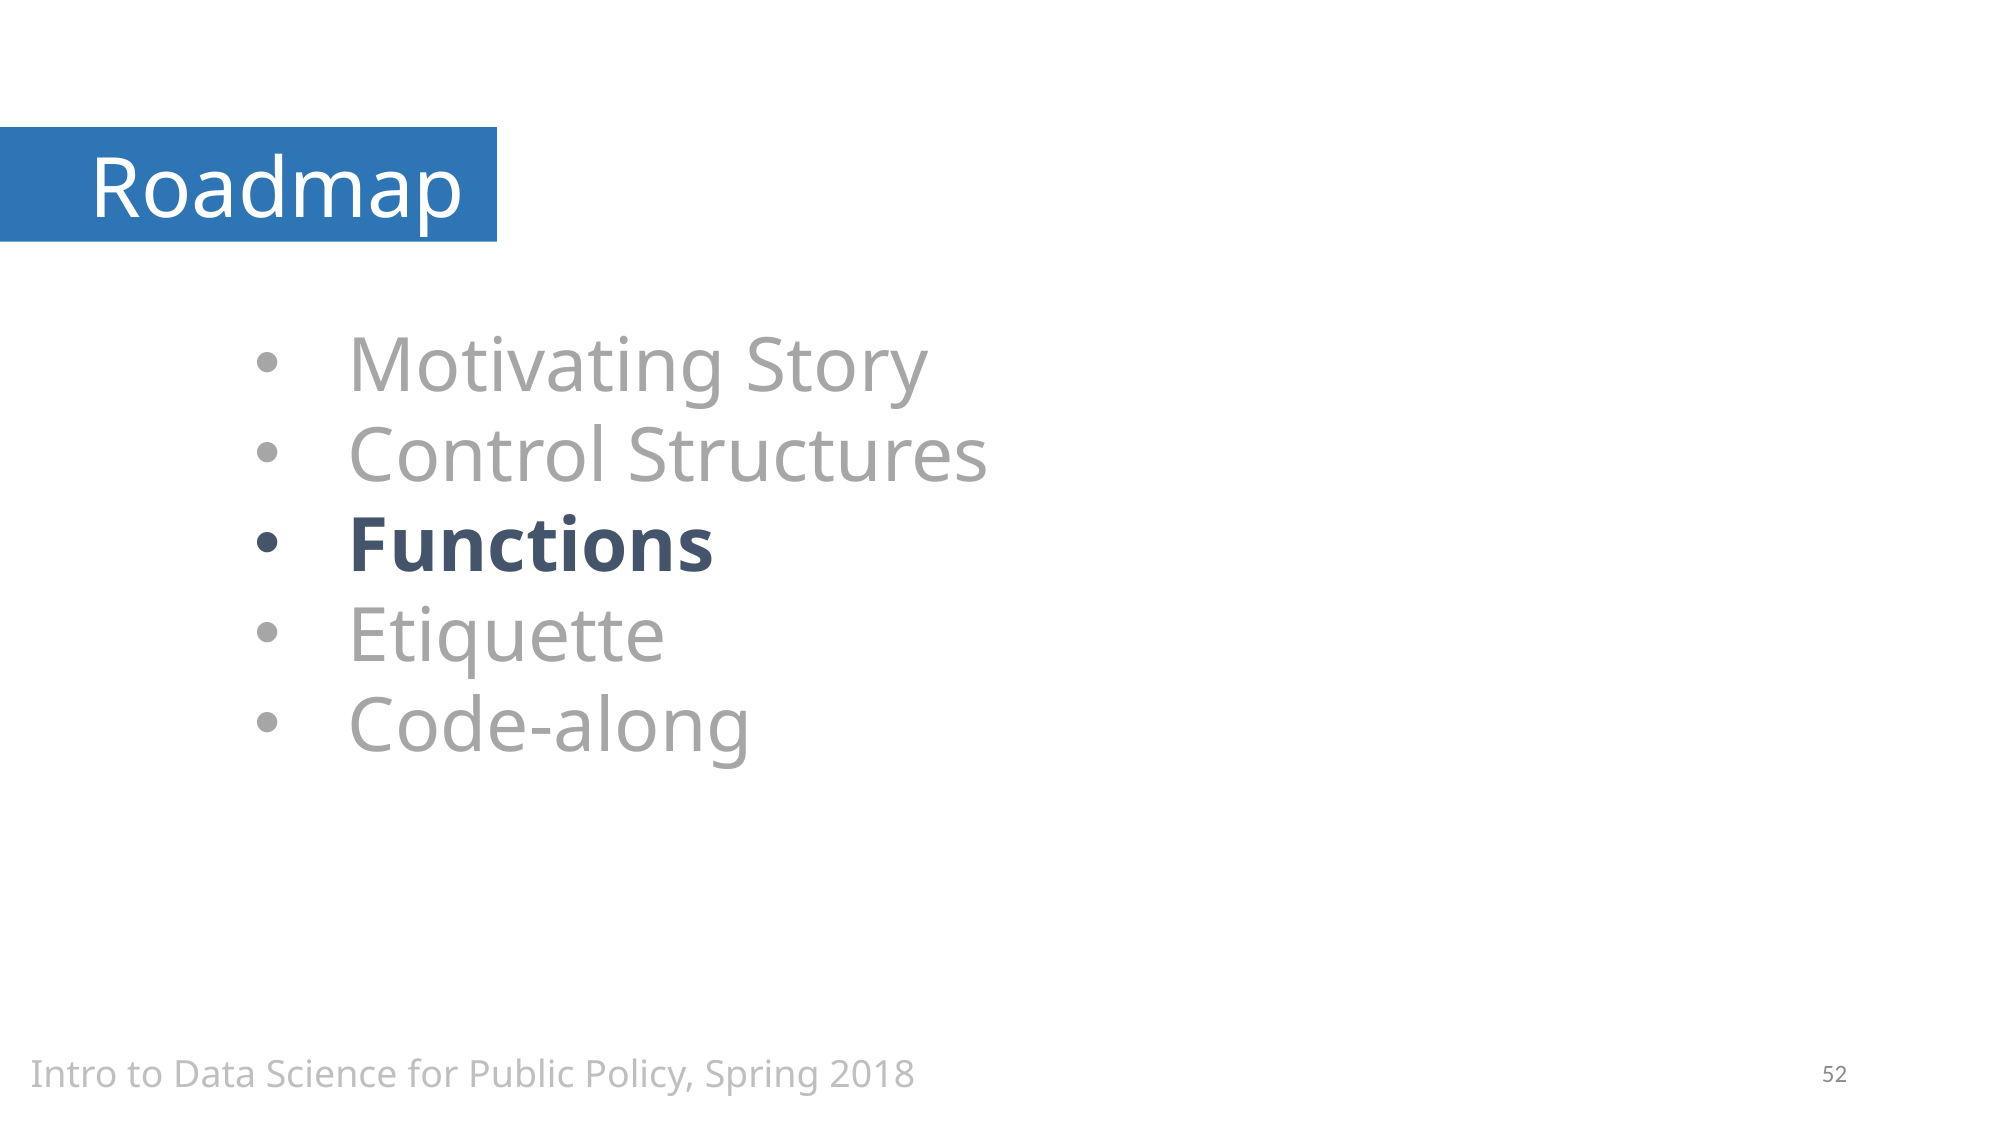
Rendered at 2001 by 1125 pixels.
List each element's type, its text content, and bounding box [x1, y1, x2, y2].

text_box Motivating Story Control Structures Functions Etiquette Code-along [239, 309, 1753, 955]
text_box Roadmap [0, 127, 497, 242]
text_box Intro to Data Science for Public Policy, Spring 2018 [15, 1042, 932, 1103]
slide_number 52 [1412, 1042, 1863, 1103]
